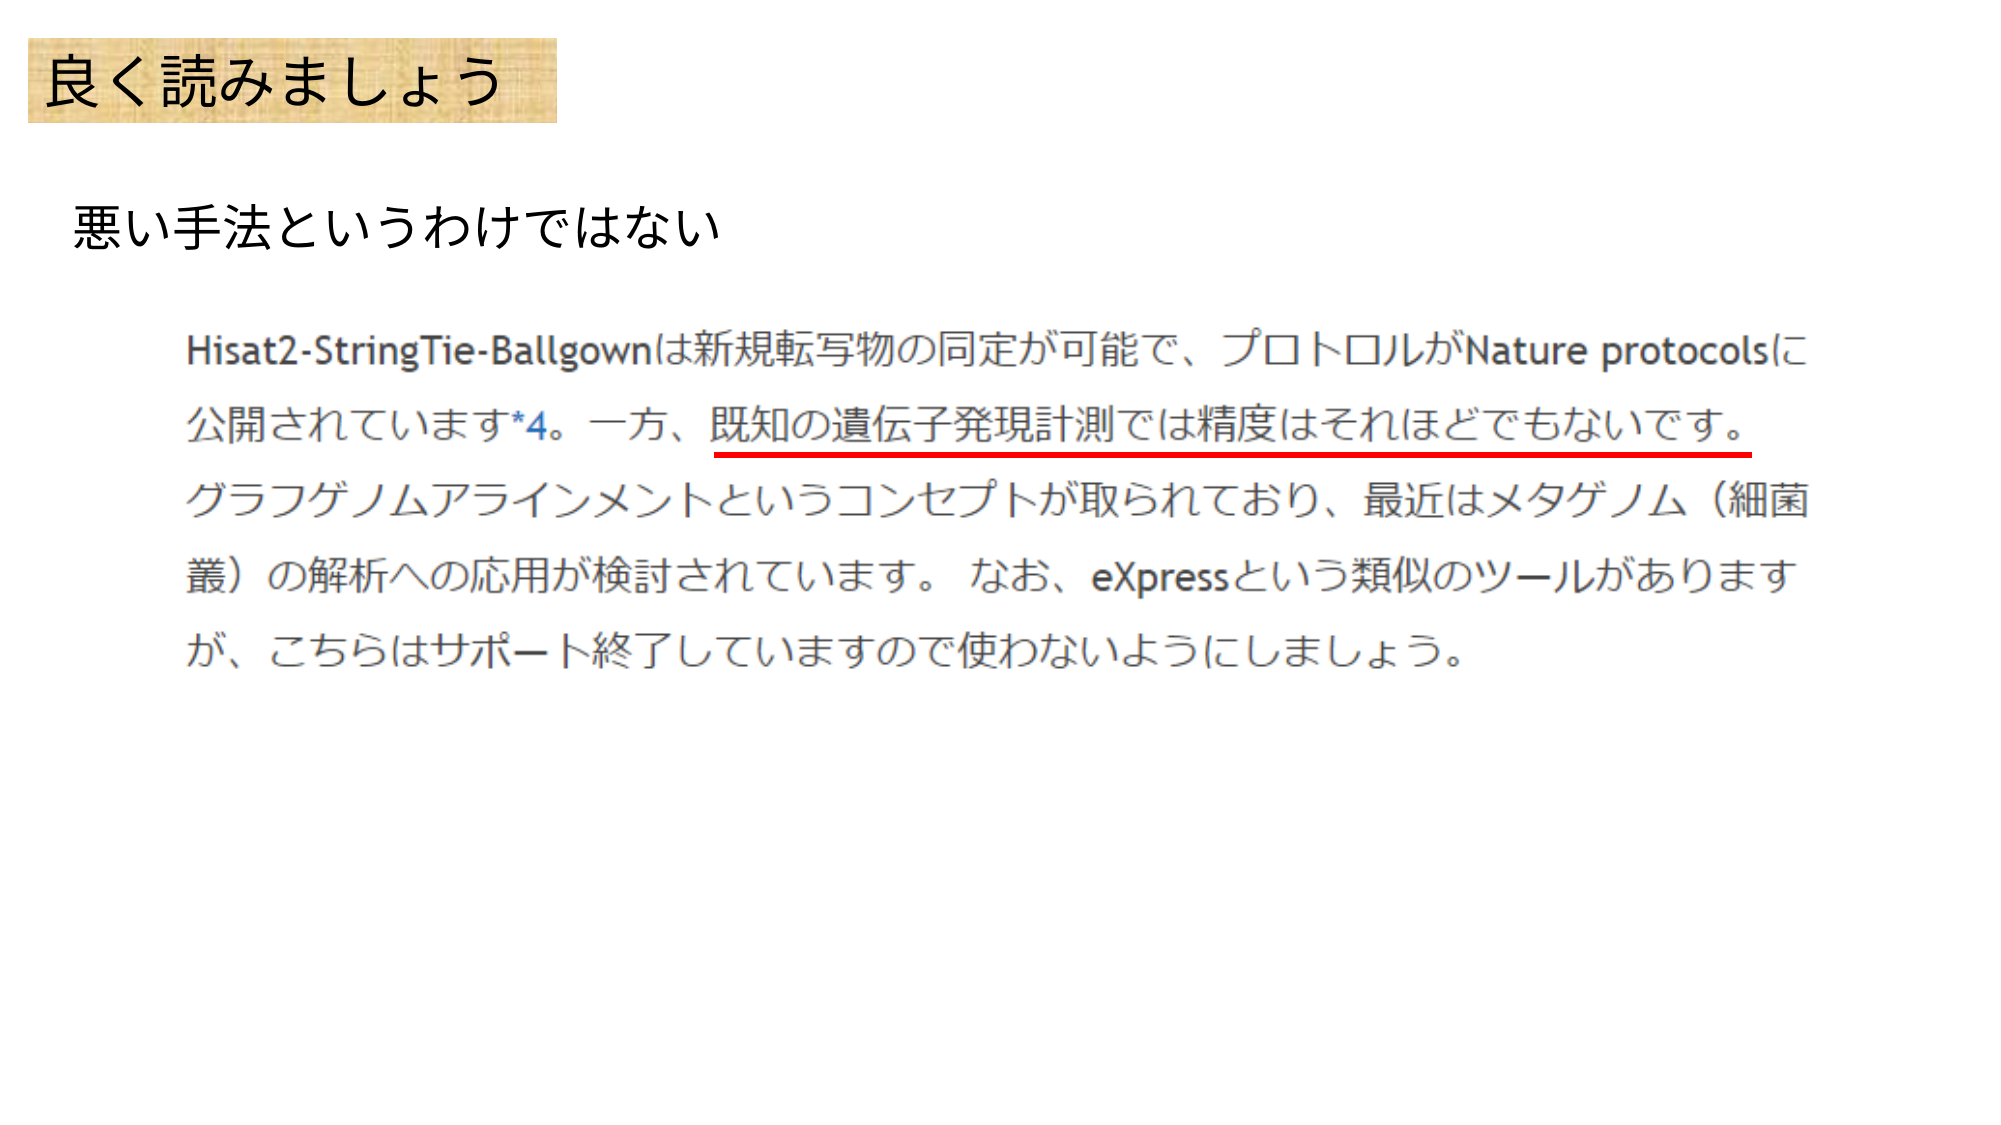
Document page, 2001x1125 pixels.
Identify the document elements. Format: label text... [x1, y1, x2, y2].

picture [137, 299, 1871, 696]
text_box 良く読みましょう [28, 38, 557, 123]
text_box 悪い手法というわけではない [57, 188, 1558, 264]
